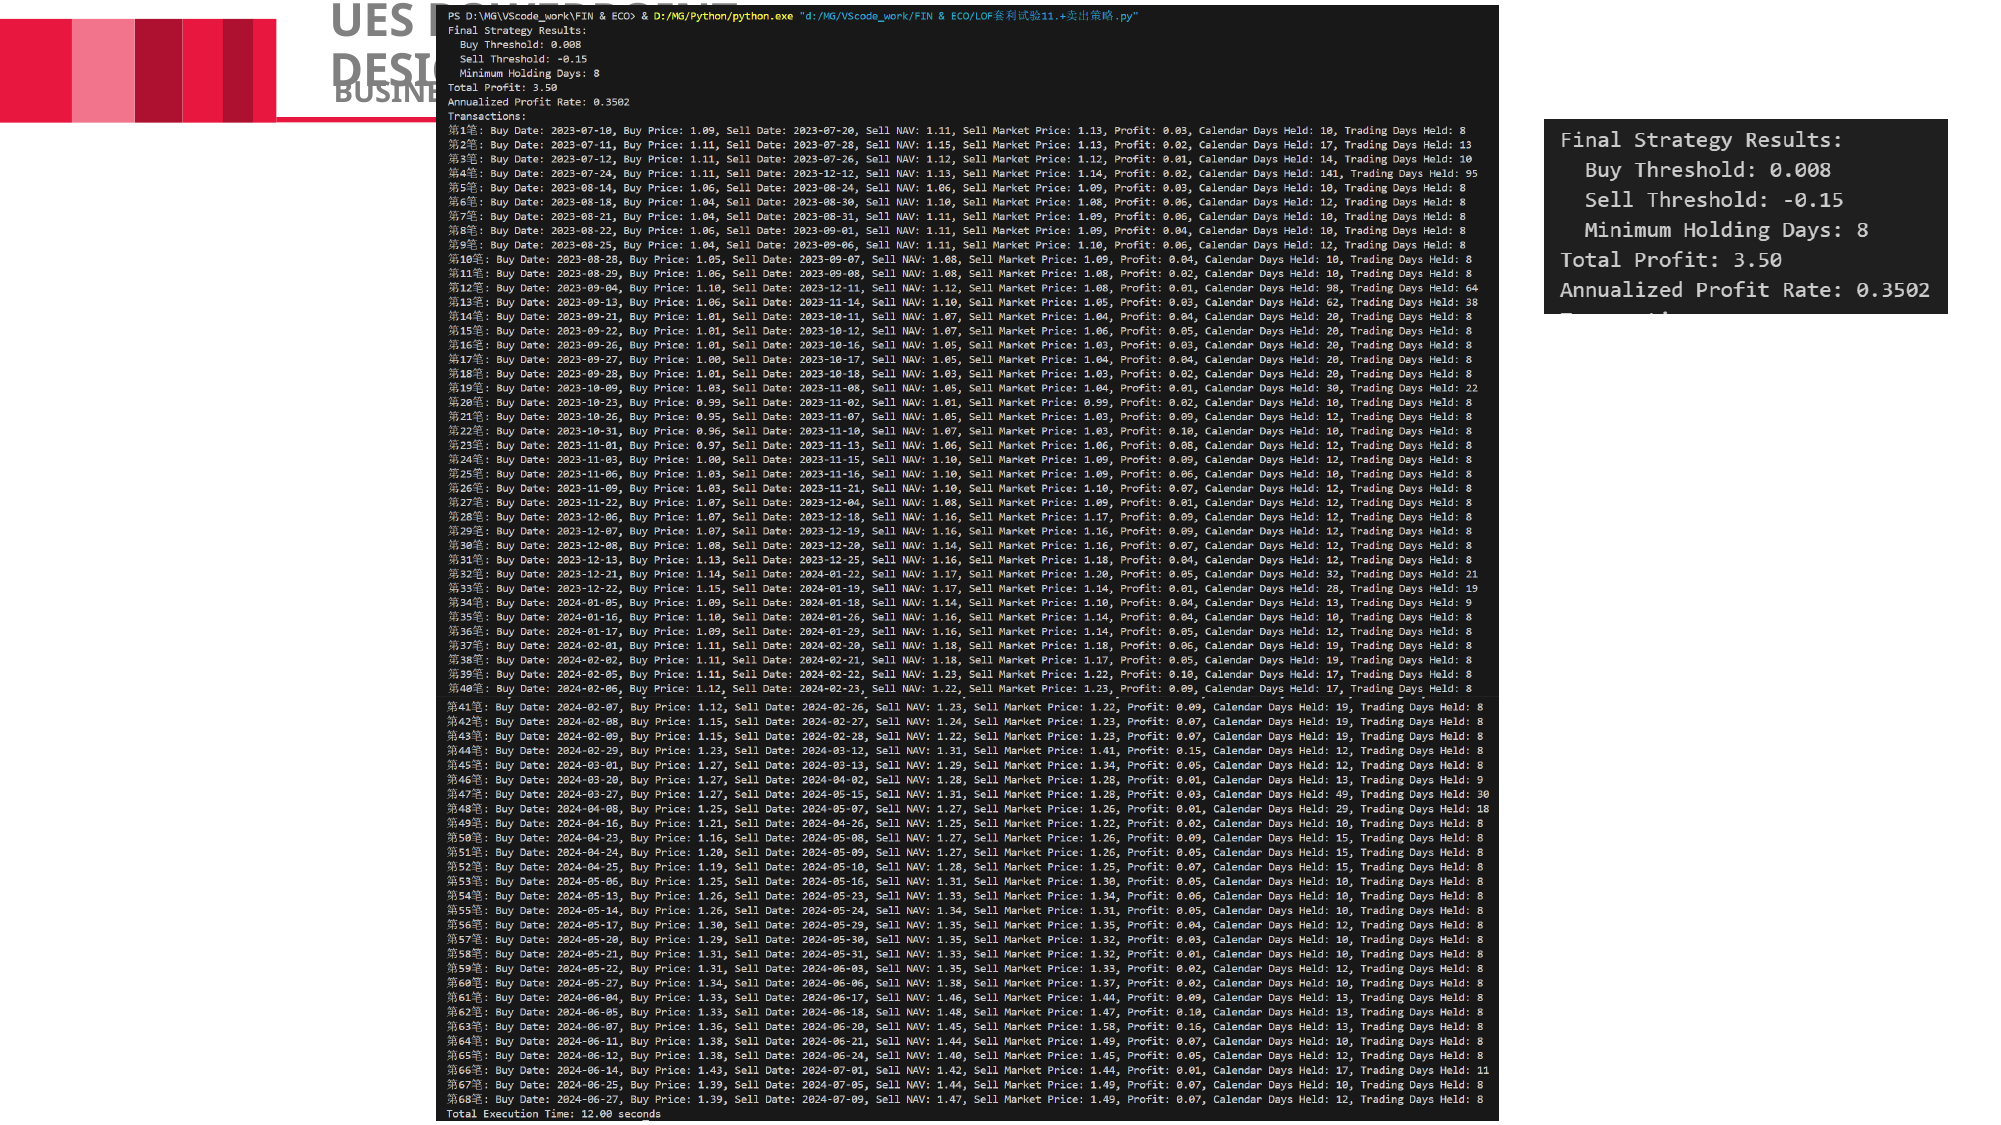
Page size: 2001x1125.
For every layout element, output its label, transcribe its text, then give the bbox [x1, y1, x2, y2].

picture [1544, 119, 1948, 314]
picture [436, 5, 1499, 1121]
title UES POWERPOINT DESIGN [329, 24, 436, 69]
list BUSINESS TEMPLATE [333, 78, 436, 108]
